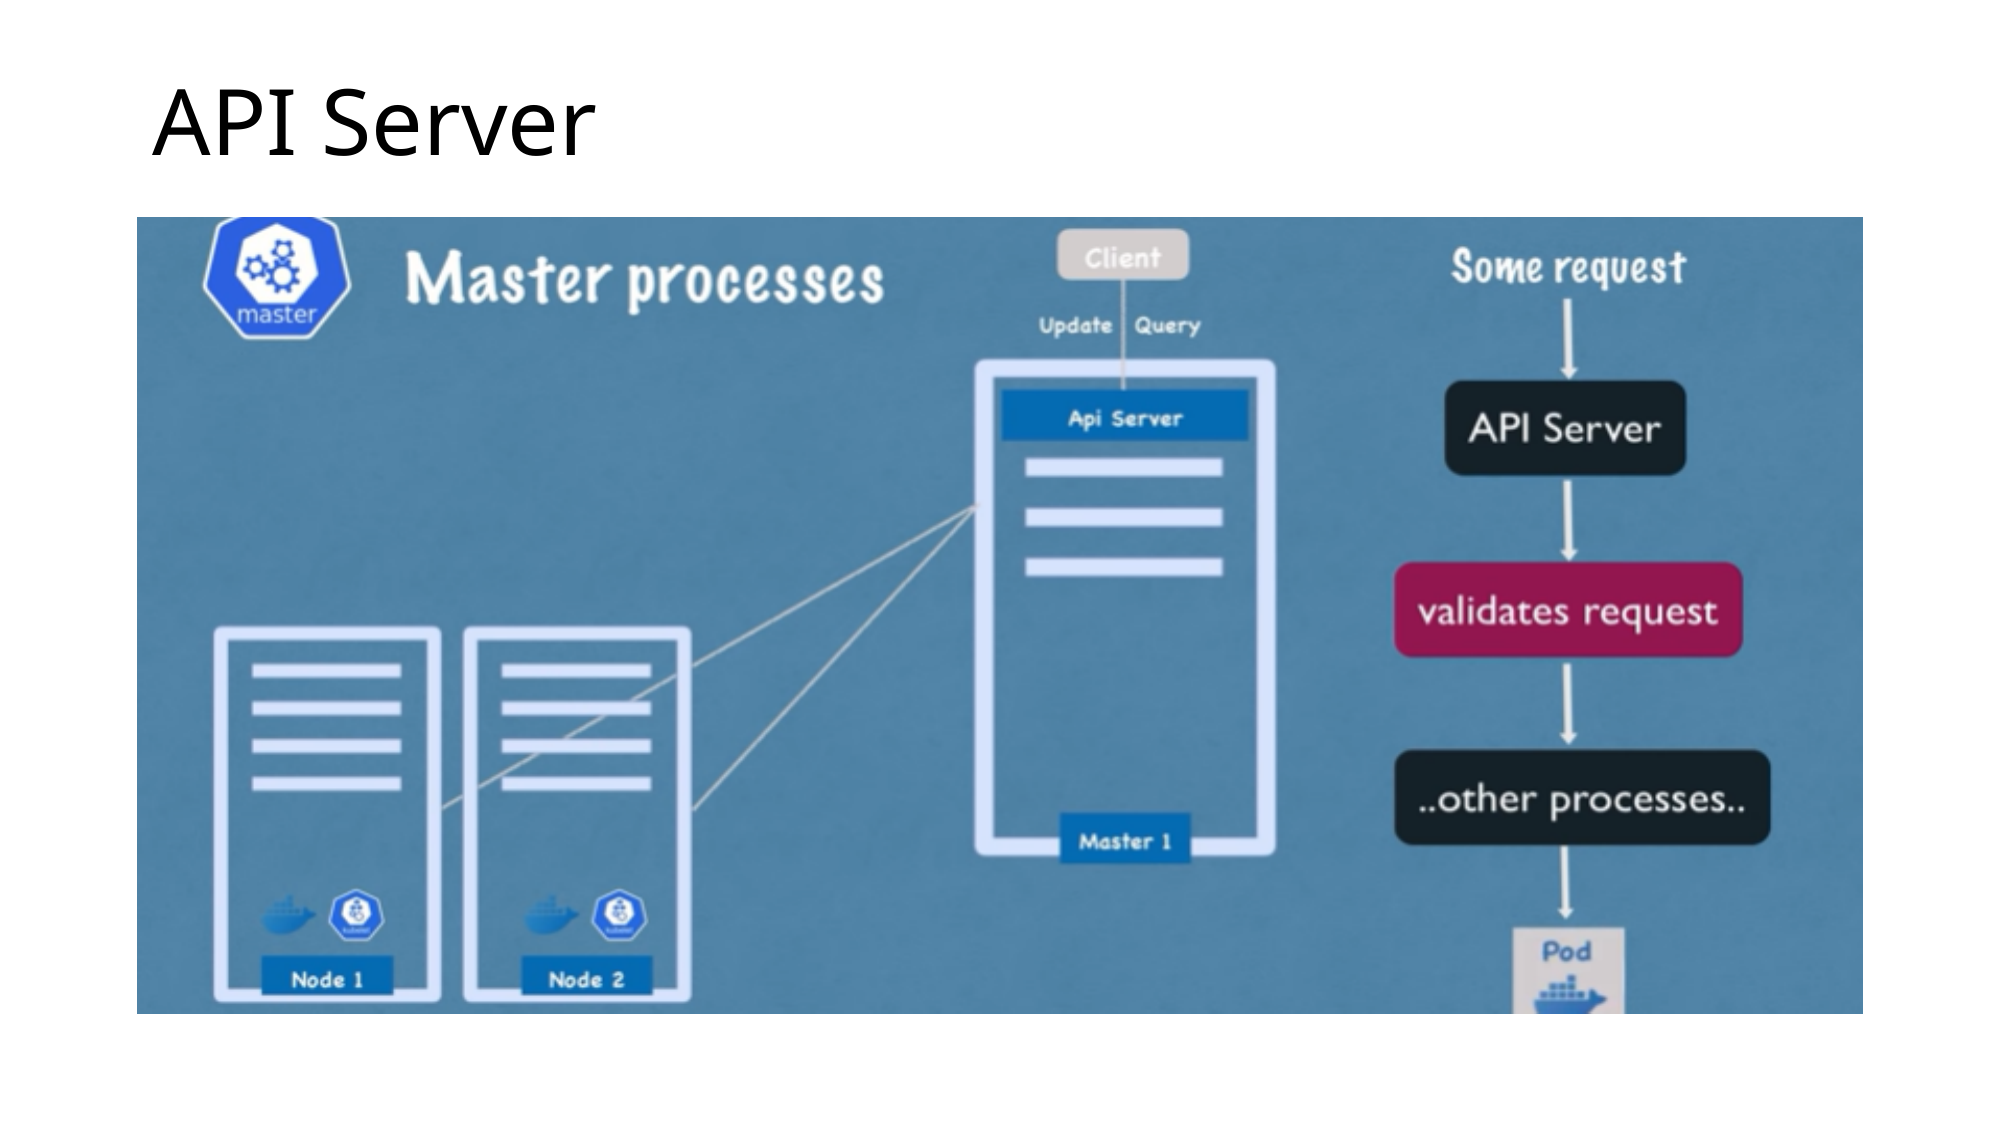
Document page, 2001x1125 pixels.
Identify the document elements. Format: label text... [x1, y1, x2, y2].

picture [137, 217, 1863, 1014]
title API Server [137, 59, 1863, 193]
